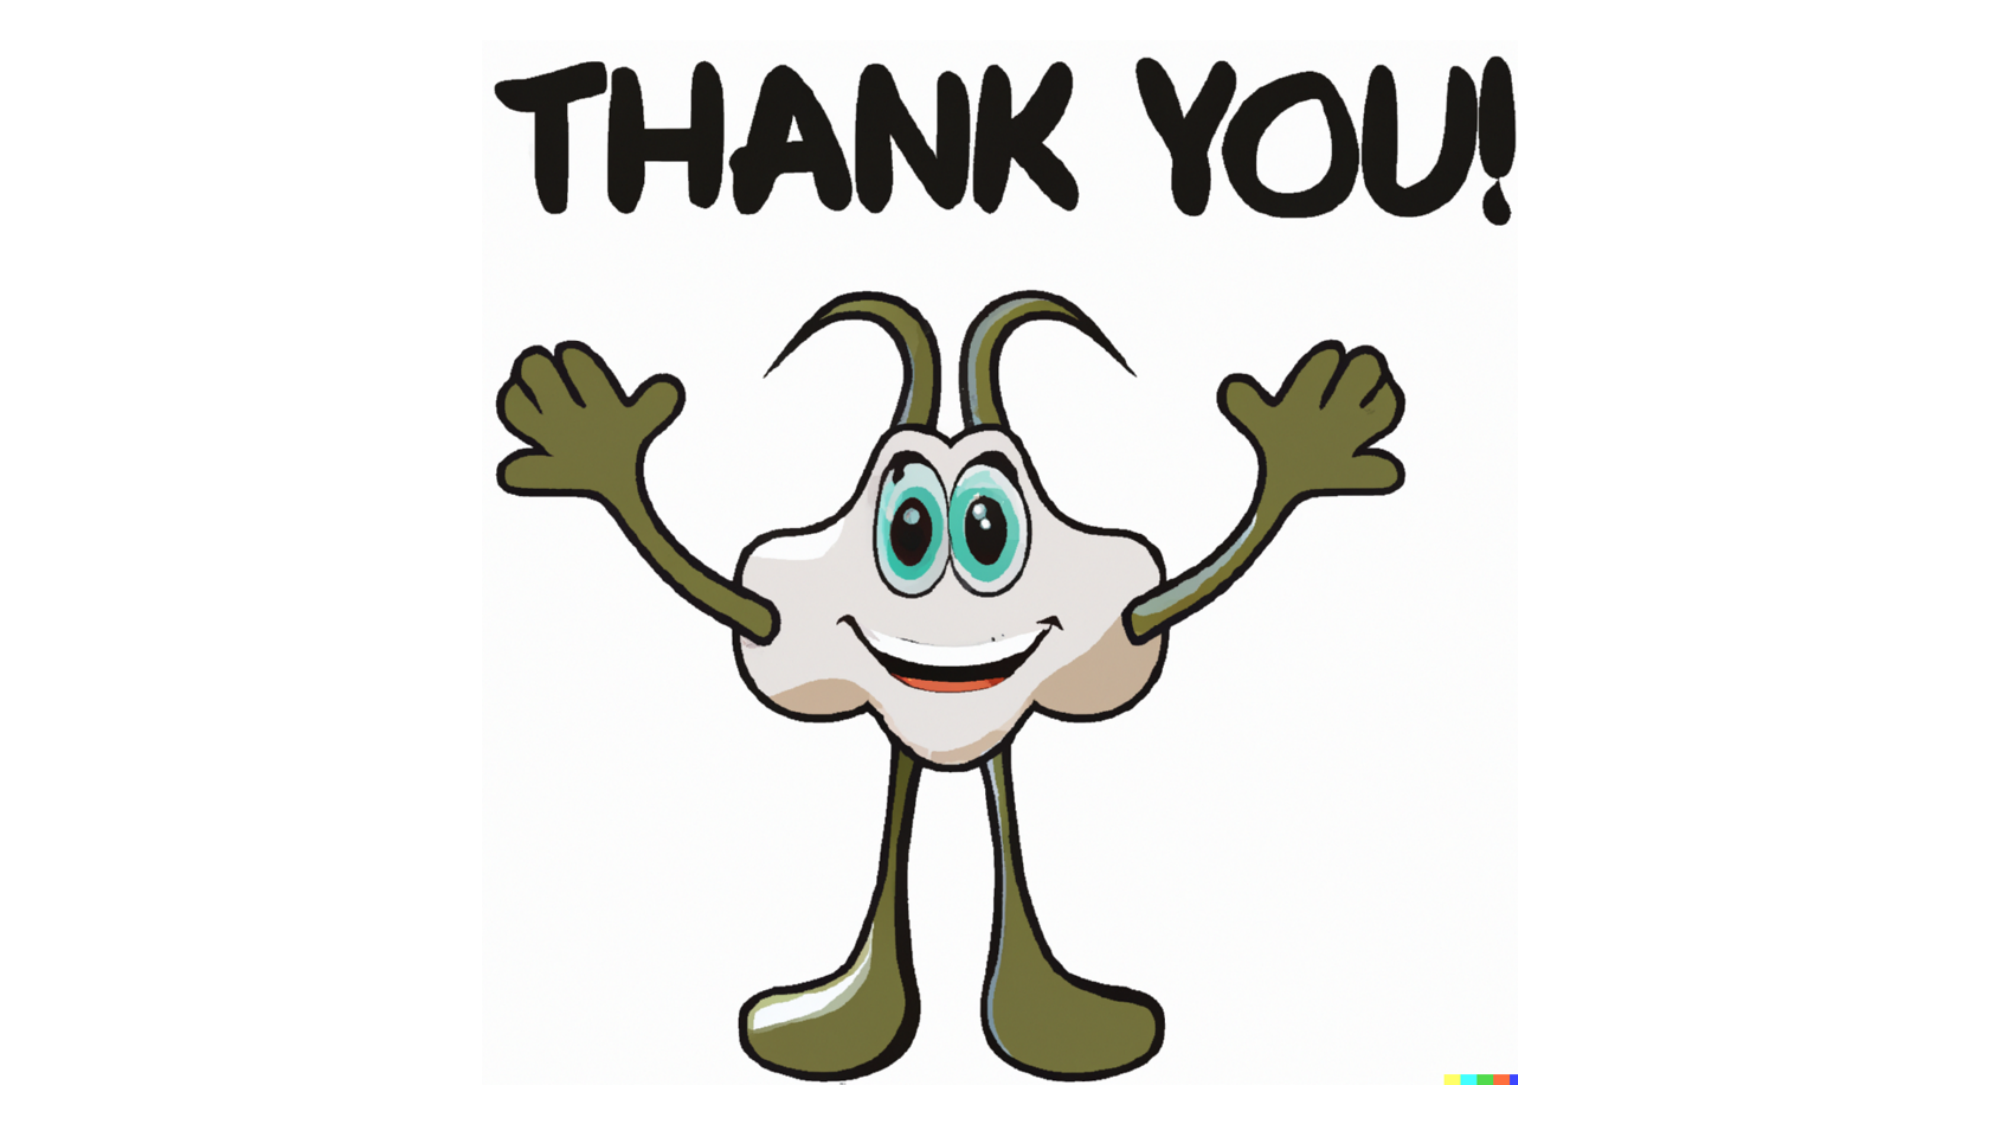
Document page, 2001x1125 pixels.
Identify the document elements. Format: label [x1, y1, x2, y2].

picture [481, 40, 1519, 1085]
